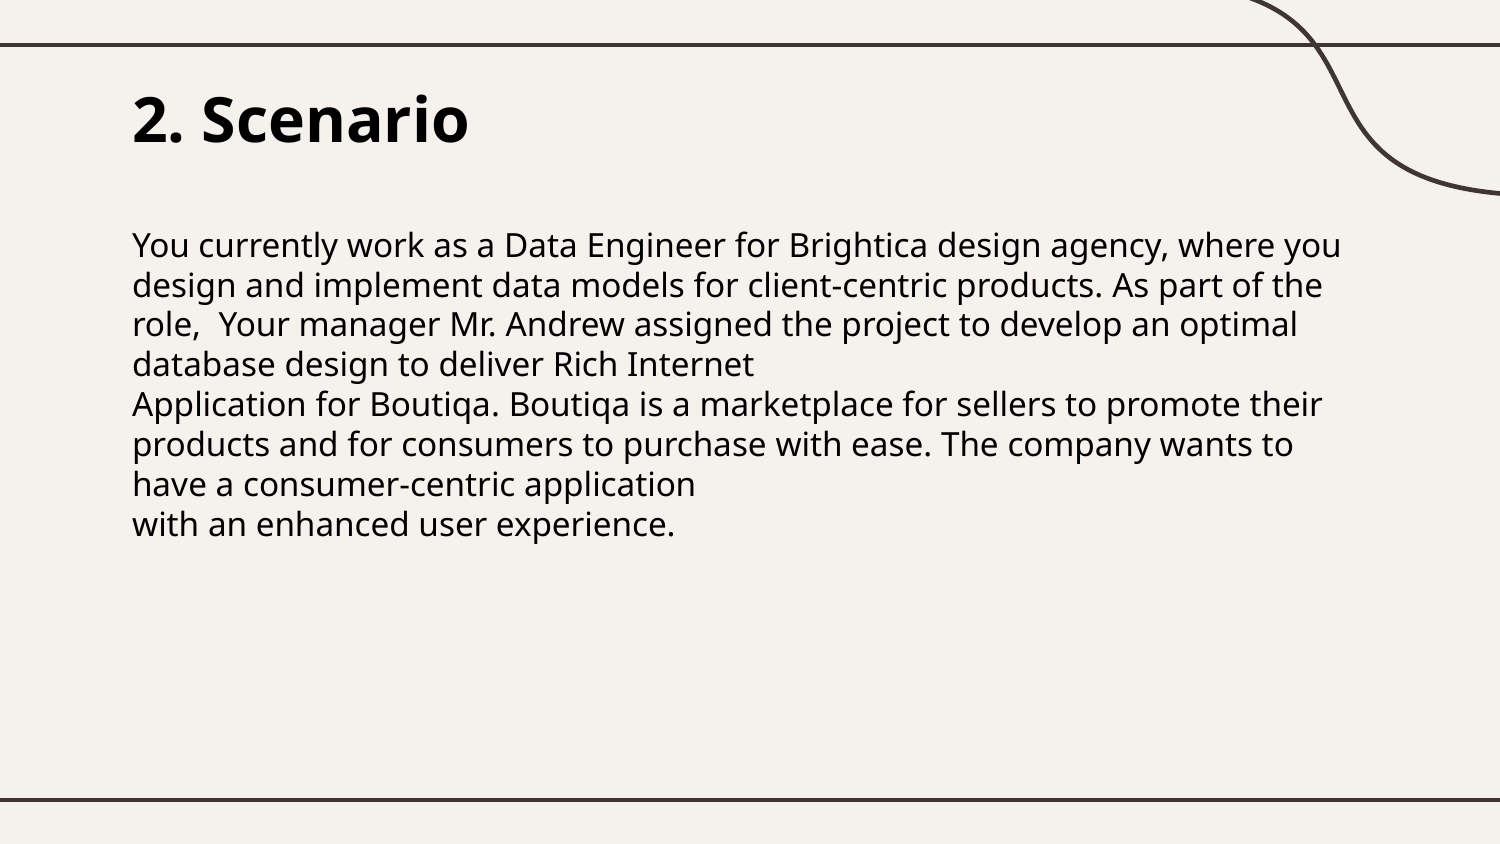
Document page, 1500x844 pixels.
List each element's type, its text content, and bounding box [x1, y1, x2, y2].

title 2. Scenario [116, 65, 1301, 164]
list You currently work as a Data Engineer for Brightica design agency, where you design and implement data models for client-centric products. As part of the role, Your manager Mr. Andrew assigned the project to develop an optimal database design to deliver Rich Internet Application for Boutiqa. Boutiqa is a marketplace for sellers to promote their products and for consumers to purchase with ease. The company wants to have a consumer-centric application with an enhanced user experience. [116, 208, 1383, 750]
